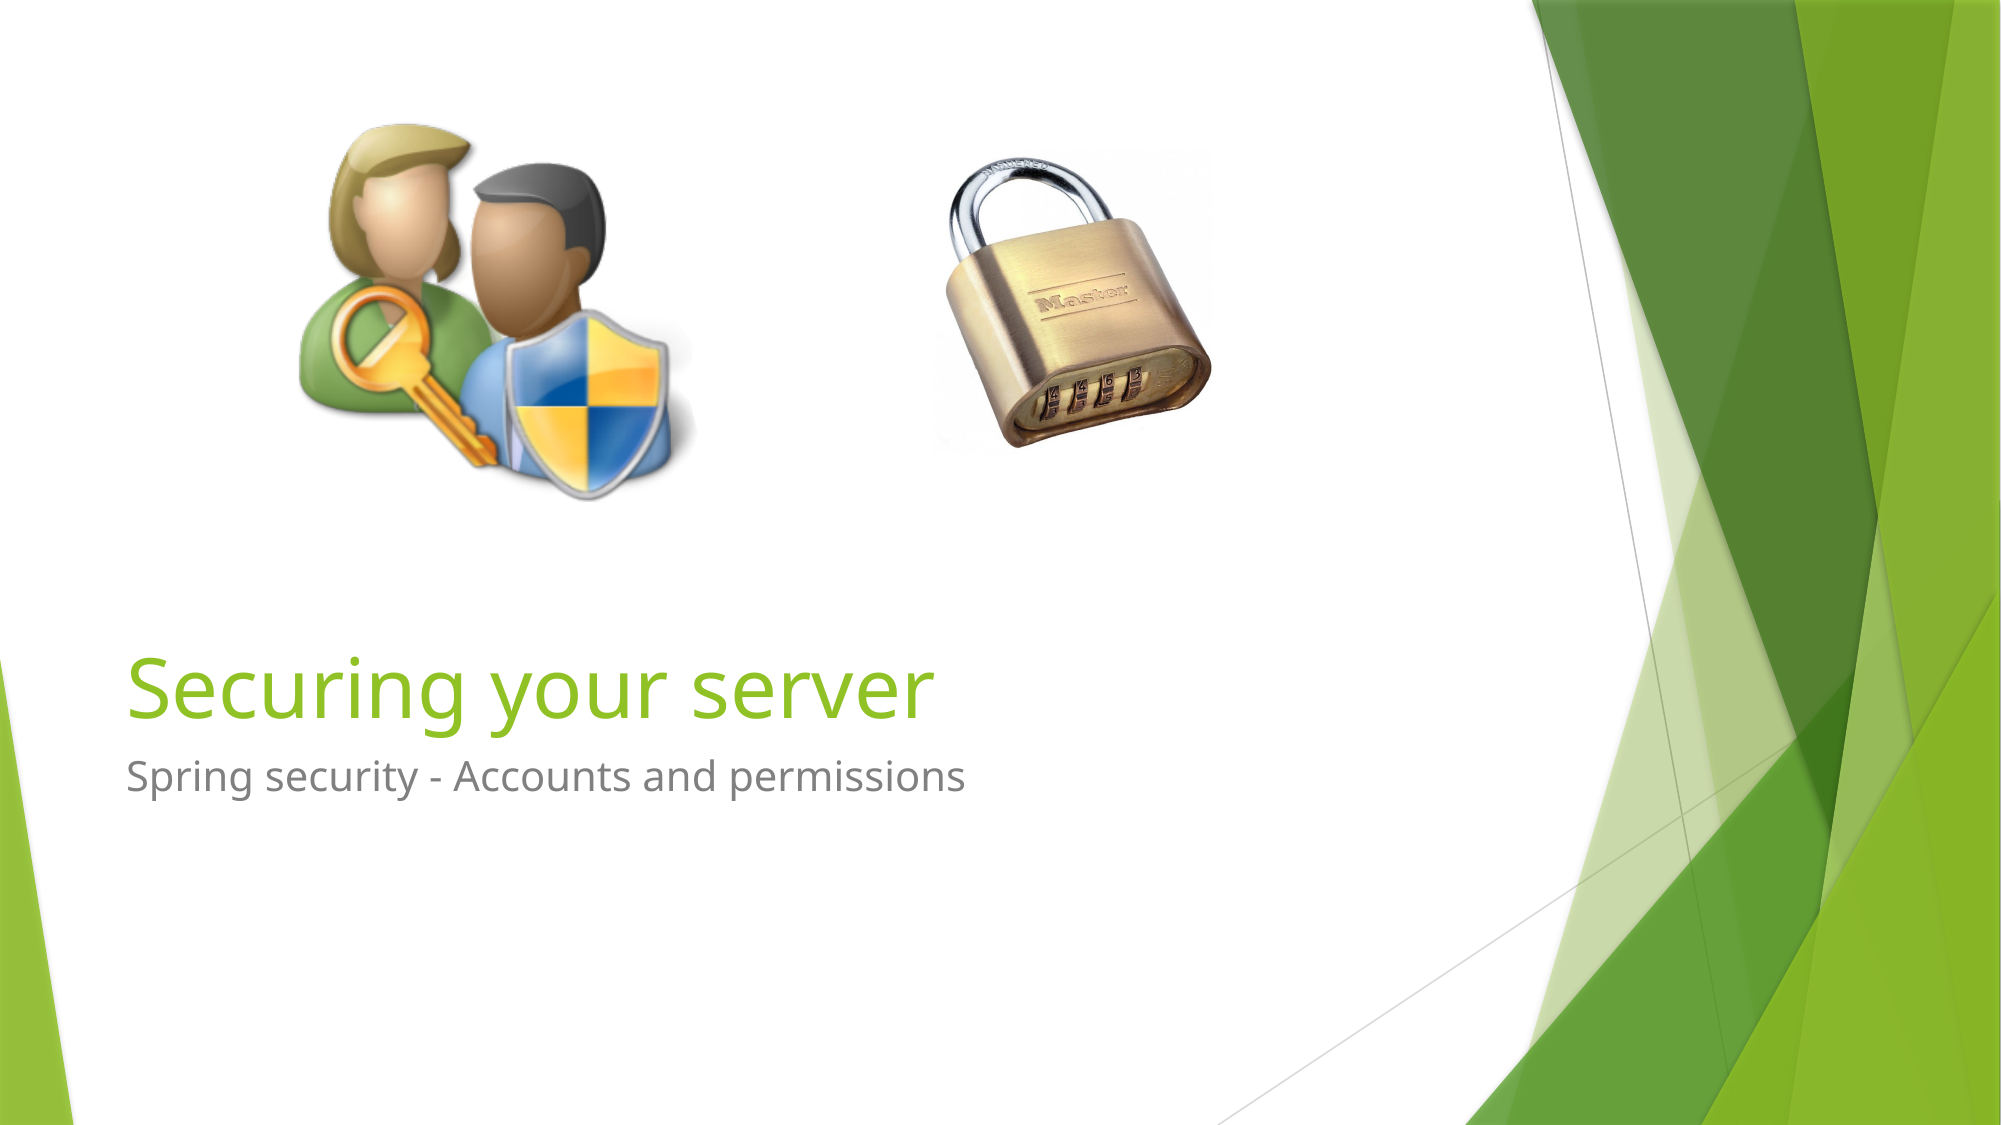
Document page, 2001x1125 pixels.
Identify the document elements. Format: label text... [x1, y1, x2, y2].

picture [868, 149, 1276, 455]
picture [297, 101, 699, 503]
title Securing your server [111, 443, 1522, 742]
list Spring security - Accounts and permissions [111, 742, 1522, 884]
